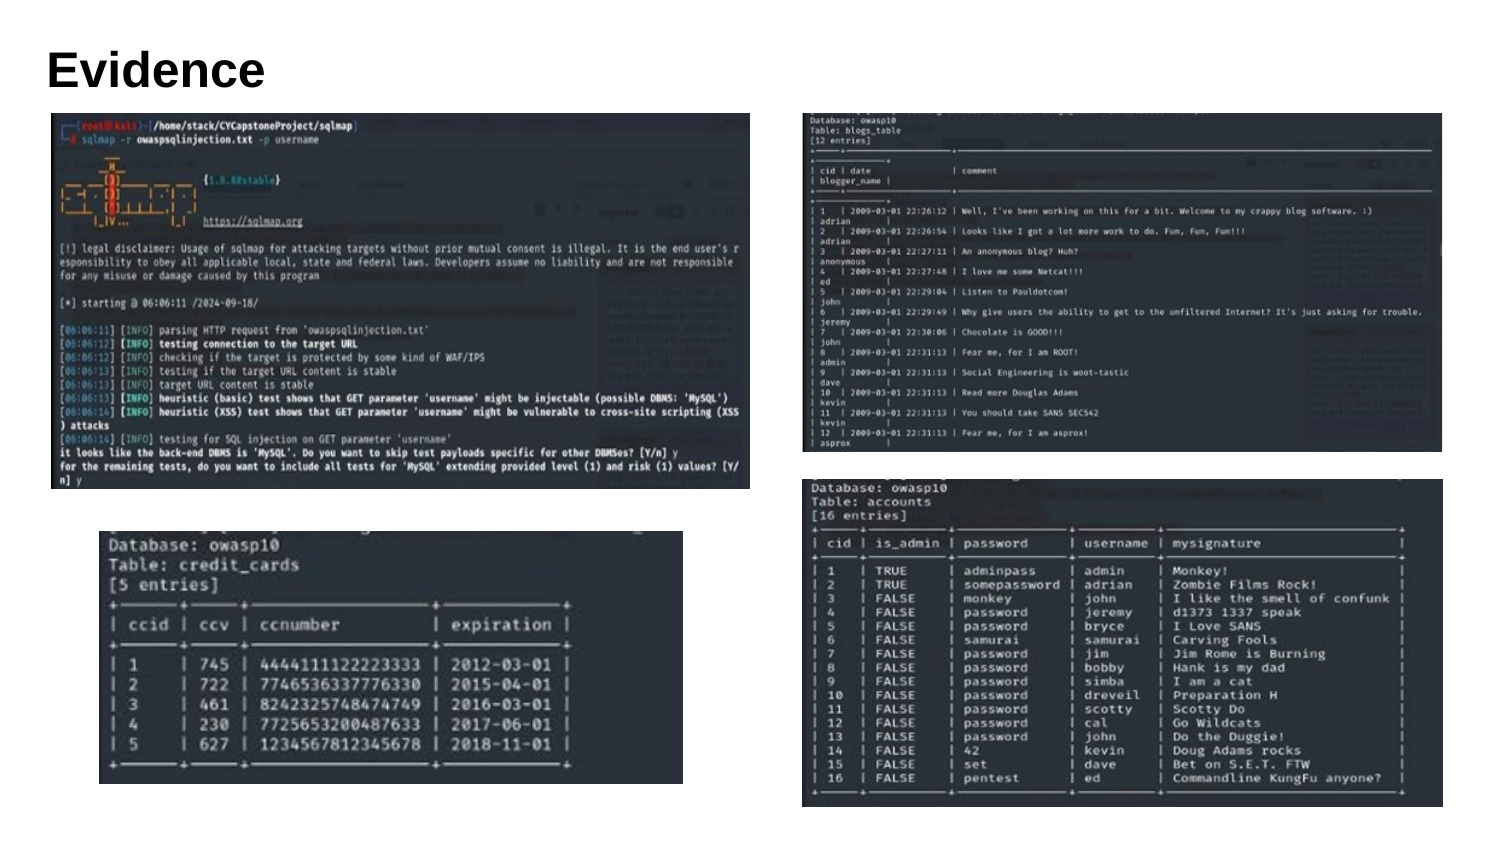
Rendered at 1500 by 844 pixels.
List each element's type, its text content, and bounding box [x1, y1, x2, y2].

text_box [75, 0, 1388, 417]
picture [99, 530, 684, 784]
picture [802, 479, 1443, 807]
title Evidence [46, 37, 75, 118]
title Evidence [46, 417, 1340, 822]
picture [51, 113, 751, 489]
picture [802, 113, 1443, 452]
